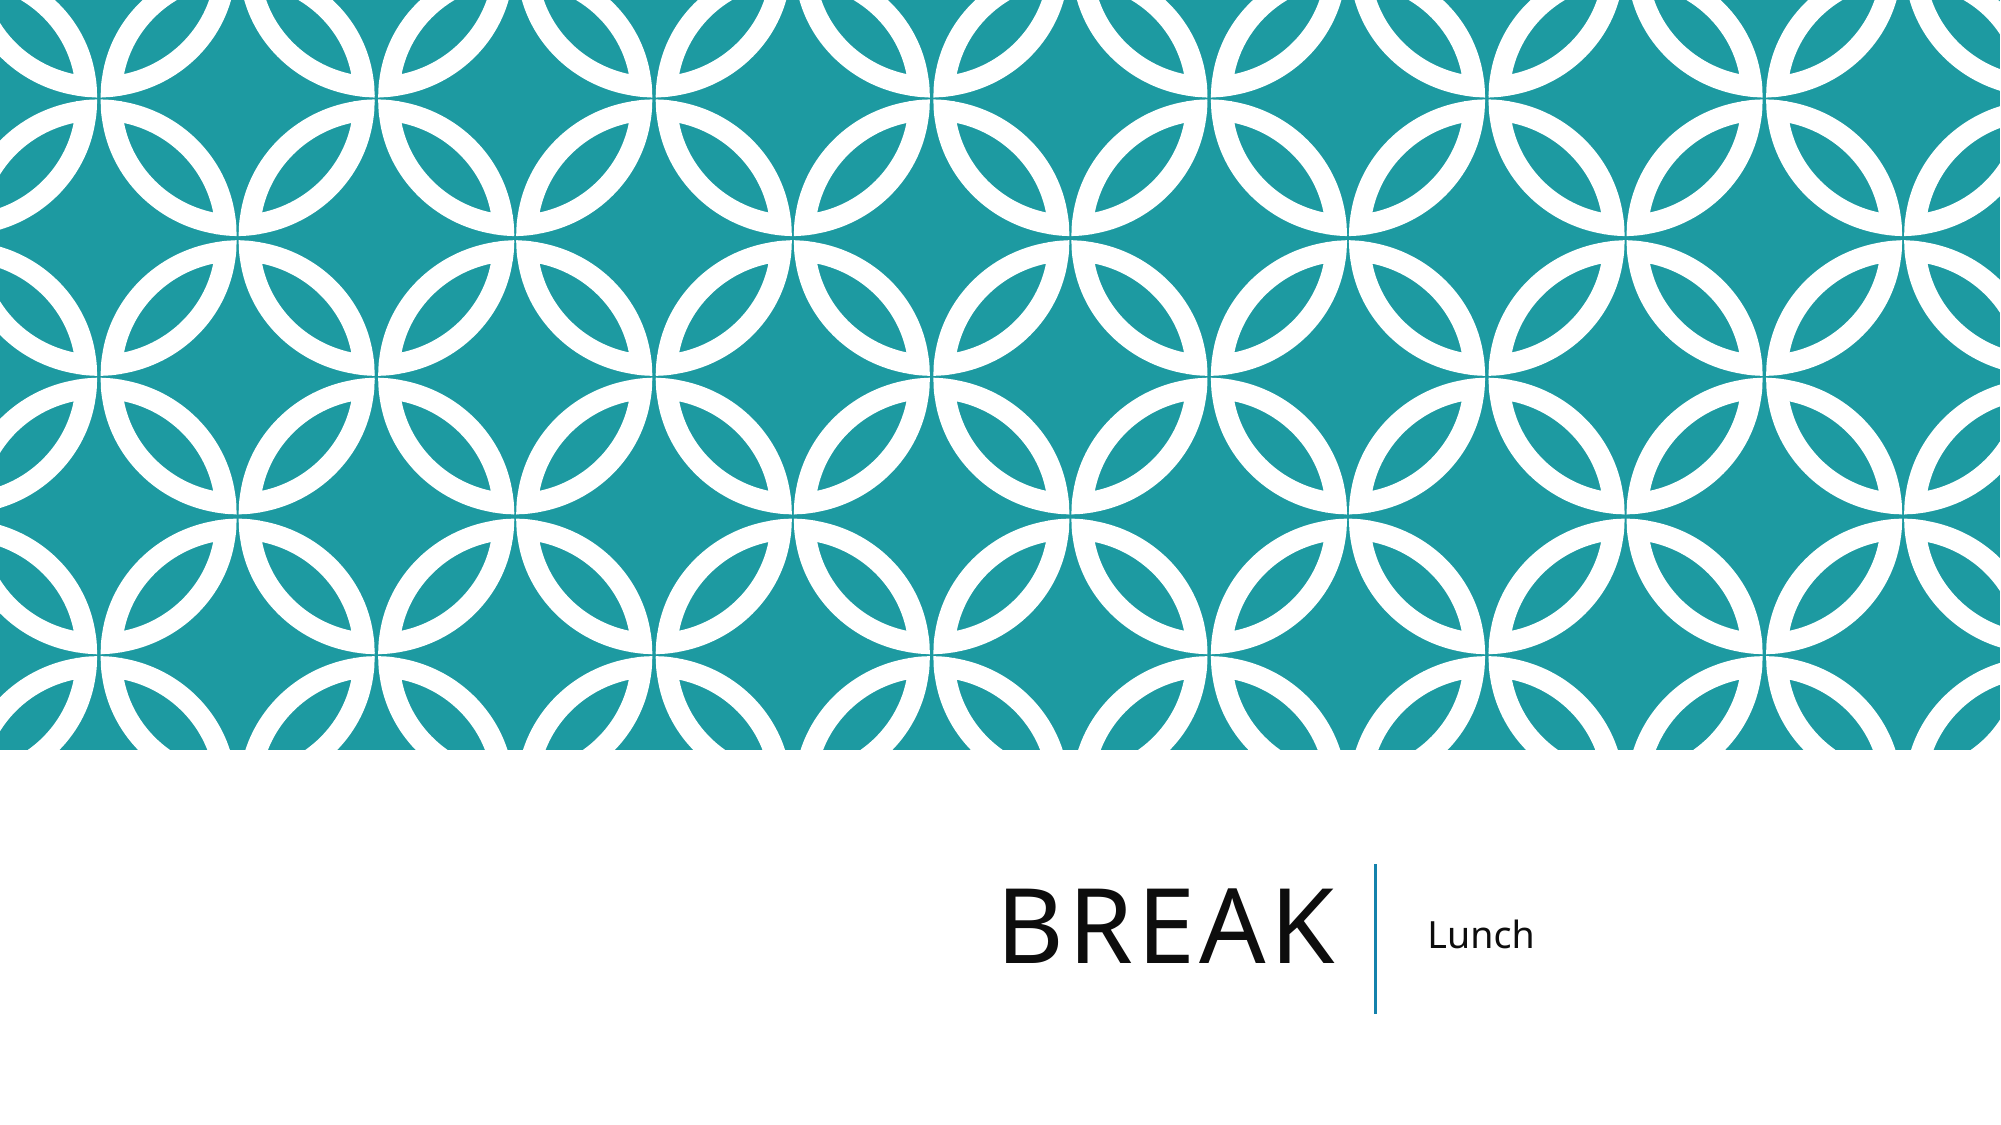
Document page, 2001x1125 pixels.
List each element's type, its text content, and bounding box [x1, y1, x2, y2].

title Break [75, 813, 1350, 1054]
list Lunch [1412, 813, 1938, 1054]
